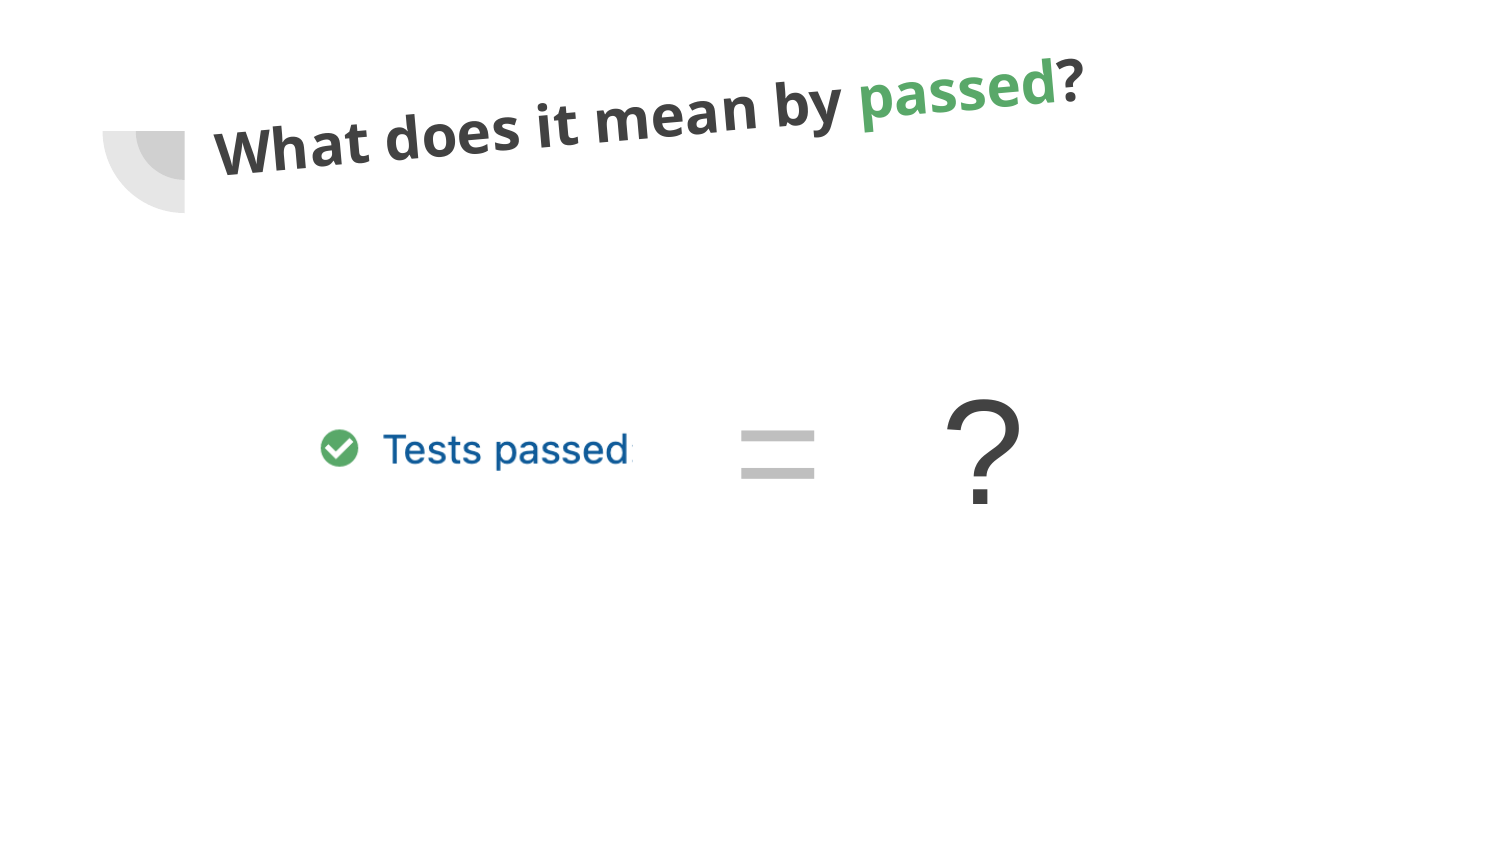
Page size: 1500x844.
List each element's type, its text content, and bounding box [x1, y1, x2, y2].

text_box ? [926, 346, 1040, 542]
title What does it mean by passed? [195, 0, 1404, 268]
picture [301, 414, 633, 476]
text_box = [719, 346, 837, 542]
